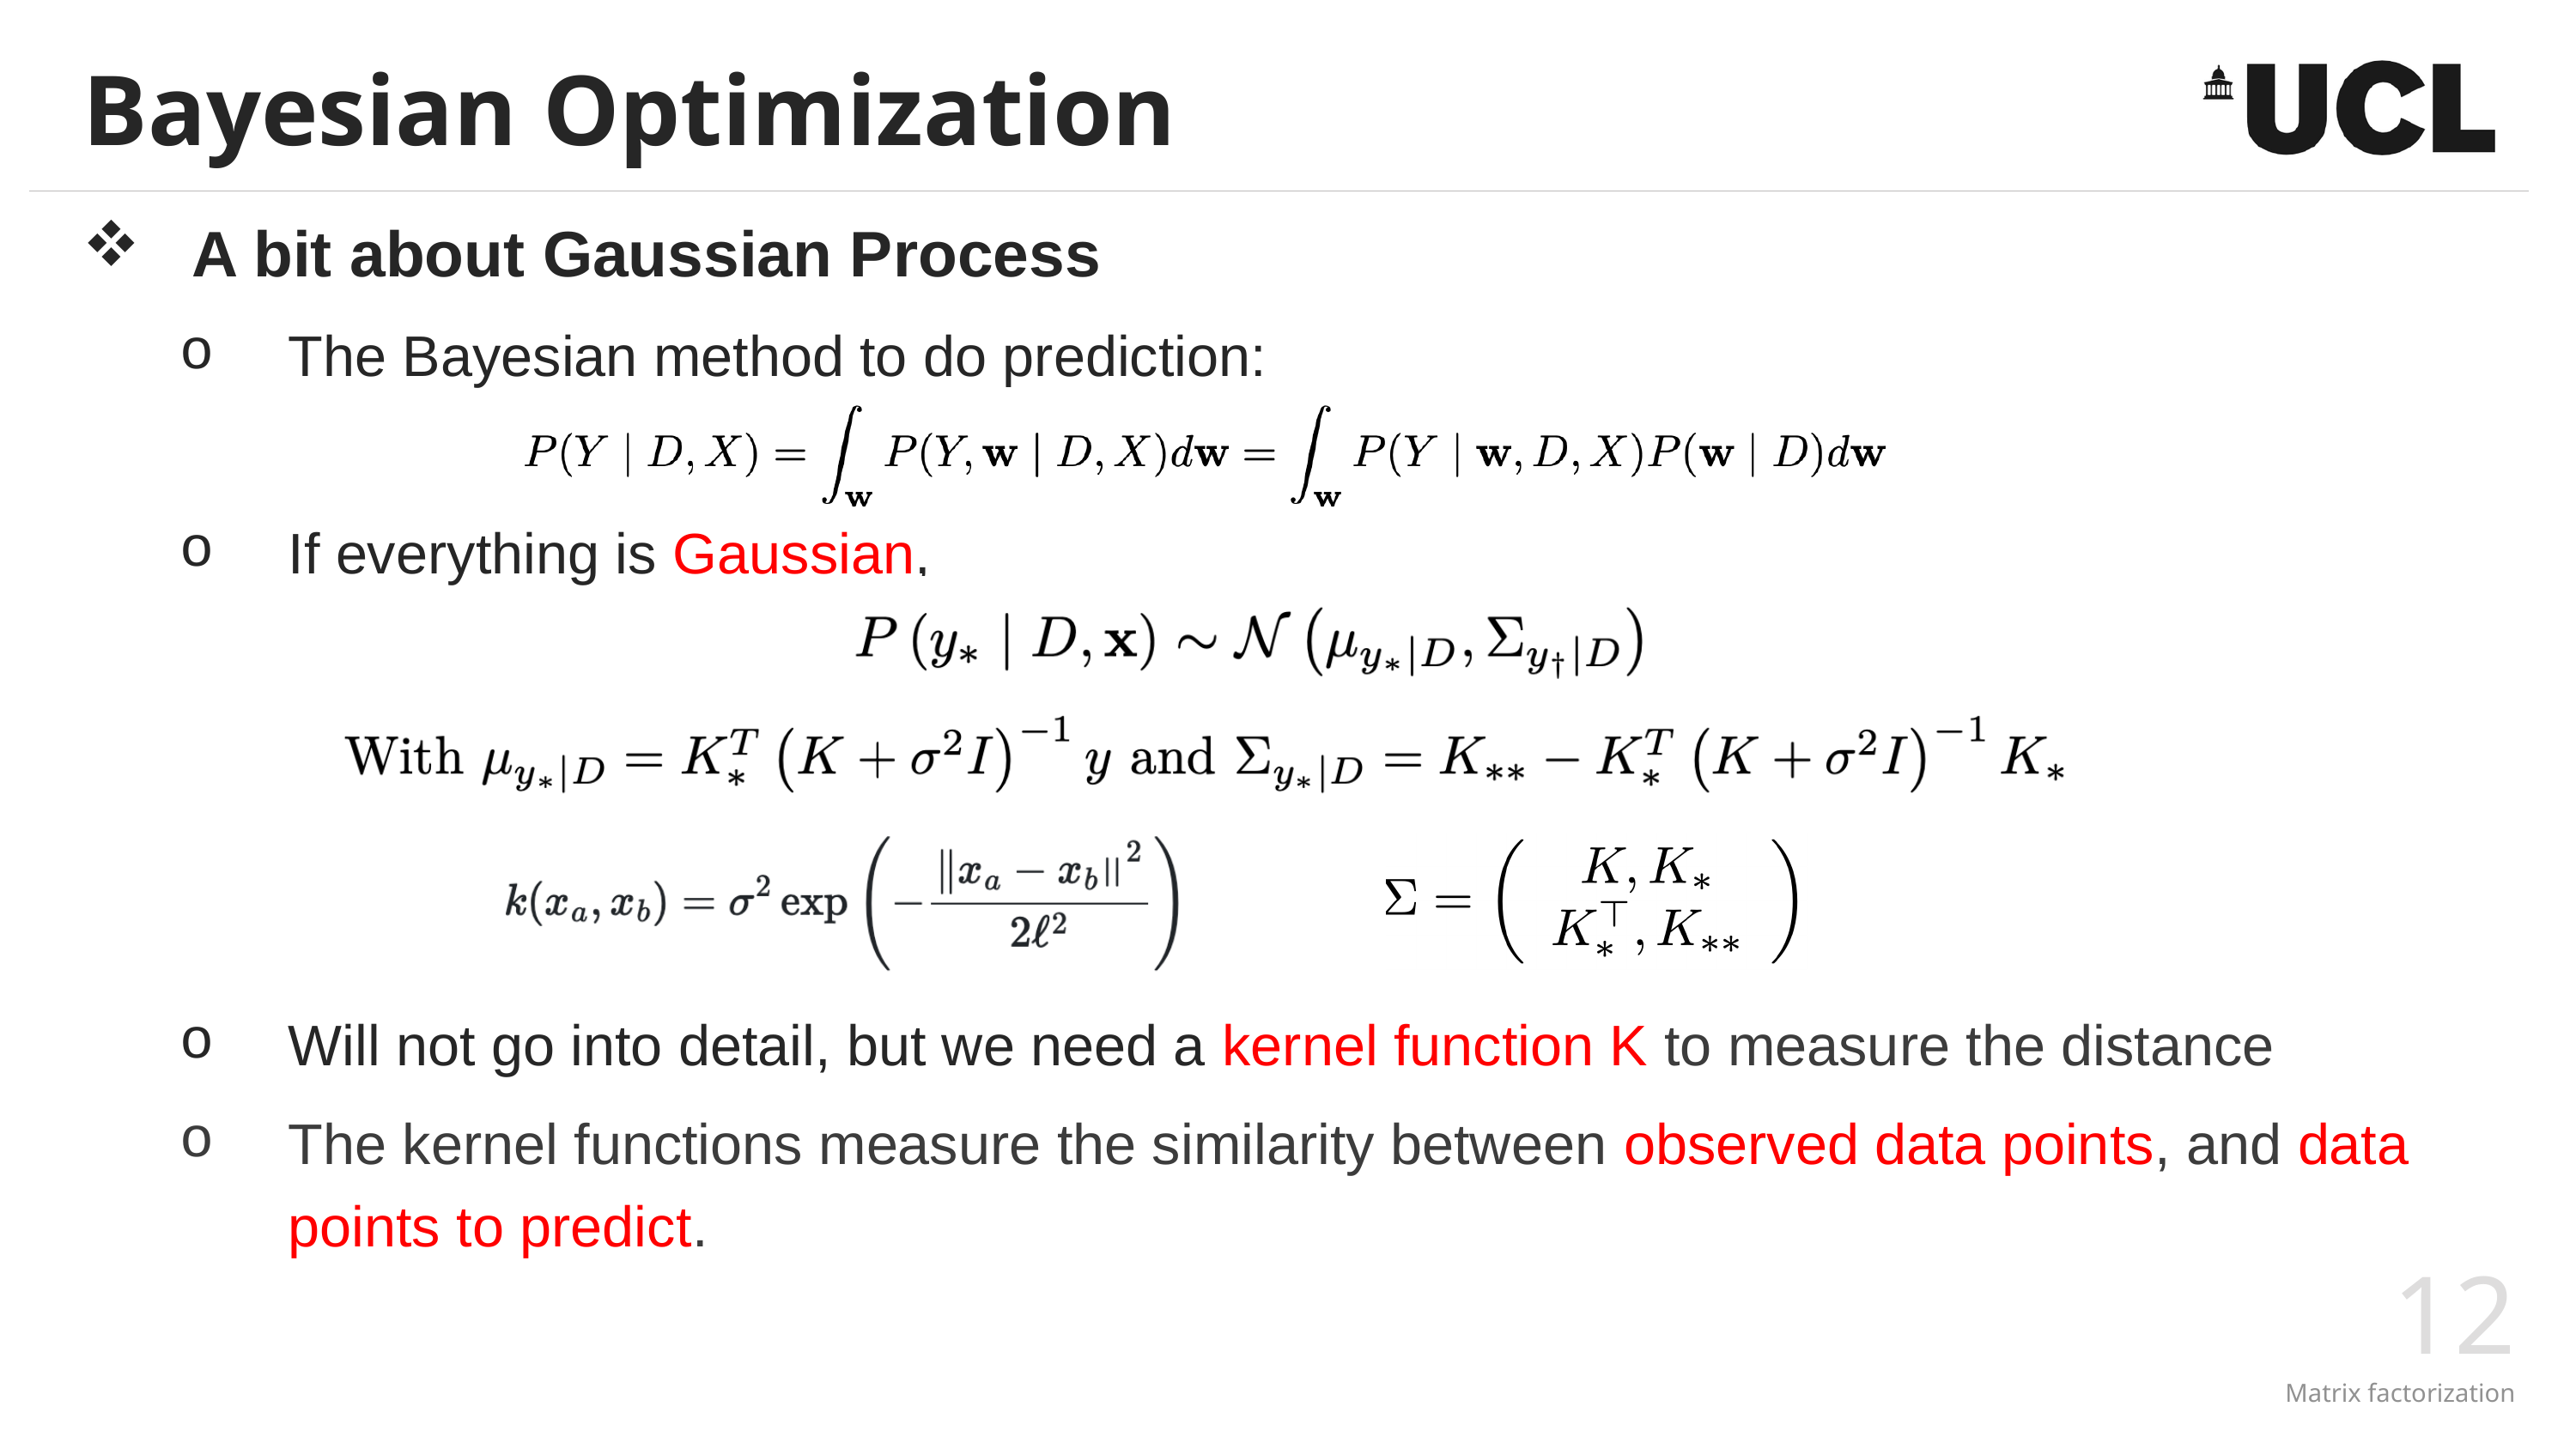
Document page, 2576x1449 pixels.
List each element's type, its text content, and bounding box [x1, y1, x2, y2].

title Bayesian Optimization [70, 19, 1693, 173]
picture [326, 576, 2079, 806]
picture [1386, 833, 1807, 970]
picture [499, 387, 1905, 515]
text_box A bit about Gaussian Process The Bayesian method to do prediction: If everything is Gaussian, Will not go into detail, but we need a kernel function K to measure the distance The kernel functions measure the similarity between observed data points, and data points to predict. [70, 191, 2483, 1265]
picture [494, 823, 1190, 979]
footer Matrix factorization [1573, 1354, 2529, 1432]
picture [2191, 39, 2506, 167]
slide_number 12 [2146, 1257, 2529, 1354]
